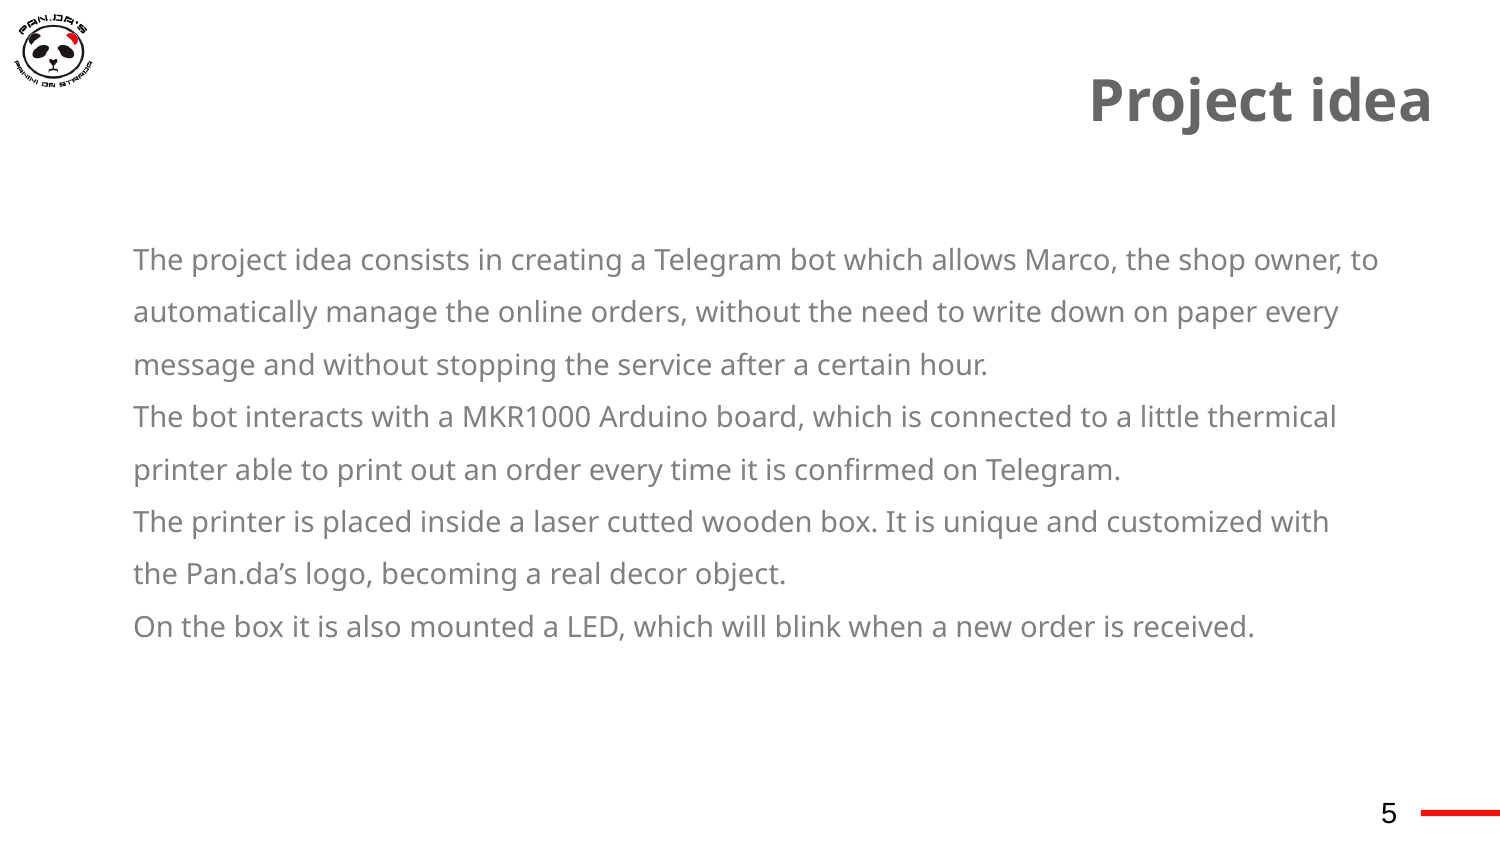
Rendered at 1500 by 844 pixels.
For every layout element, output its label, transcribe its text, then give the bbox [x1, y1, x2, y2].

picture [12, 12, 94, 89]
text_box The project idea consists in creating a Telegram bot which allows Marco, the shop owner, to automatically manage the online orders, without the need to write down on paper every message and without stopping the service after a certain hour. The bot interacts with a MKR1000 Arduino board, which is connected to a little thermical printer able to print out an order every time it is confirmed on Telegram. The printer is placed inside a laser cutted wooden box. It is unique and customized with the Pan.da’s logo, becoming a real decor object. On the box it is also mounted a LED, which will blink when a new order is received. [118, 208, 1397, 756]
text_box Project idea [51, 47, 1449, 142]
slide_number ‹#› [1366, 779, 1457, 844]
